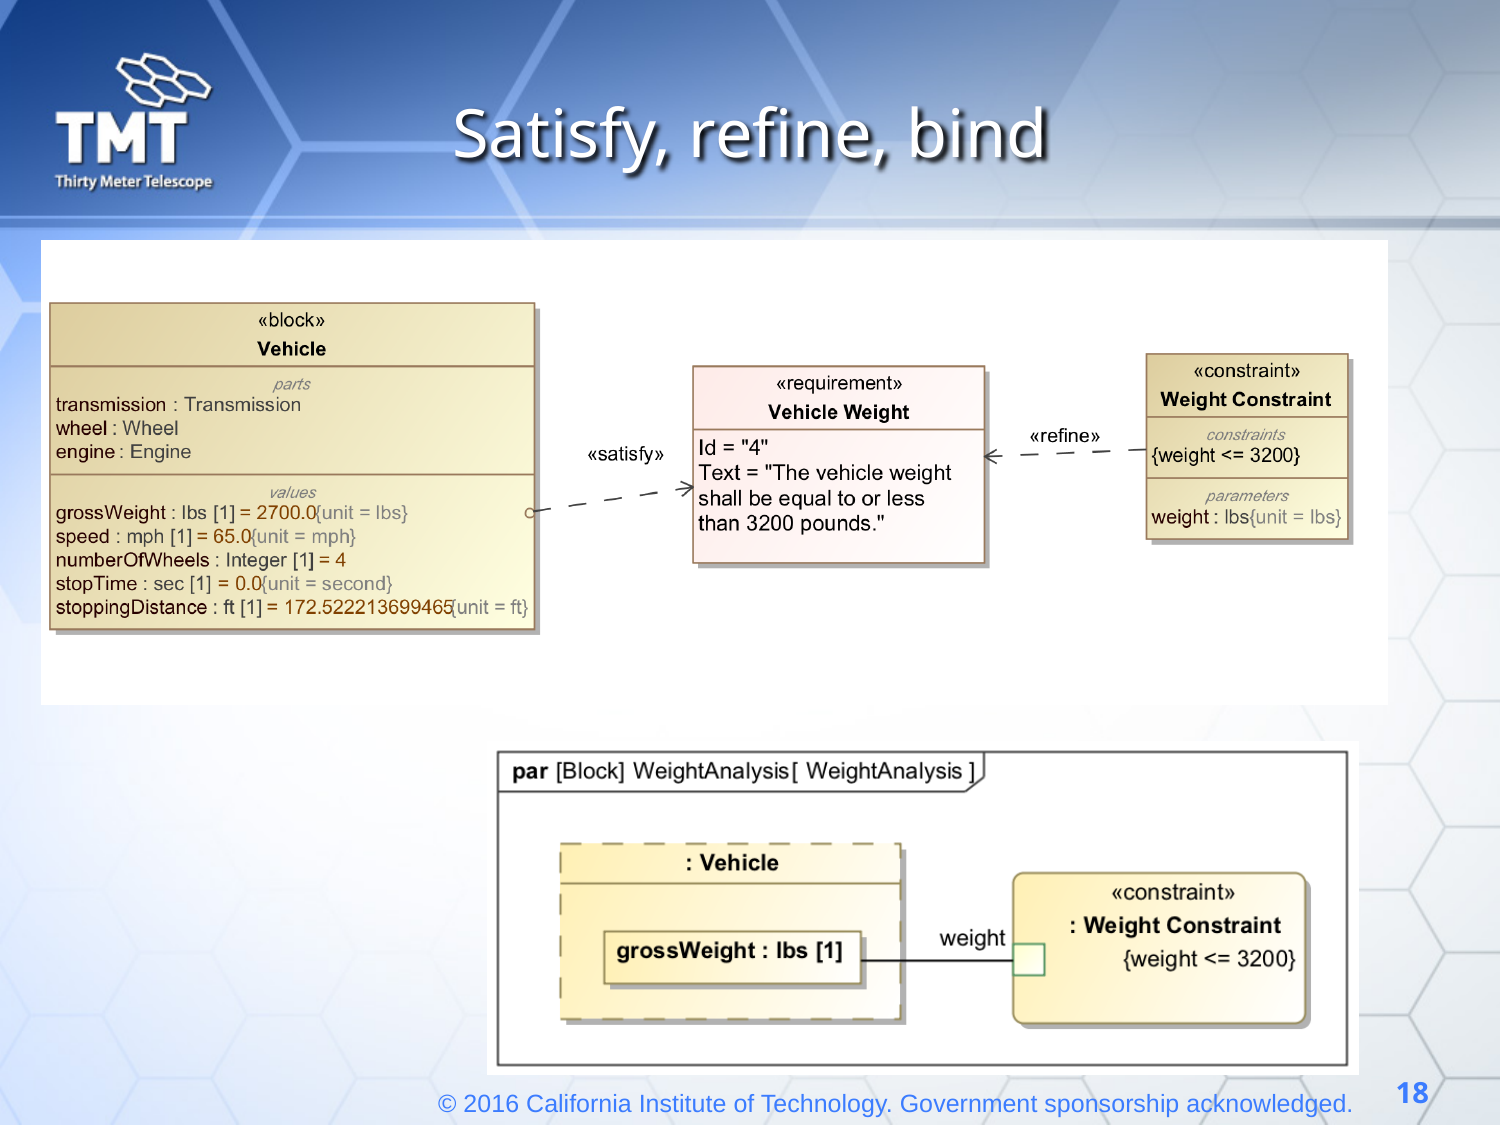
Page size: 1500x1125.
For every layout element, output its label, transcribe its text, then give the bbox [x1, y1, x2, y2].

slide_number [609, 1083, 868, 1114]
picture [0, 0, 1500, 1125]
title Satisfy, refine, bind [75, 50, 1425, 213]
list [41, 74, 1389, 870]
